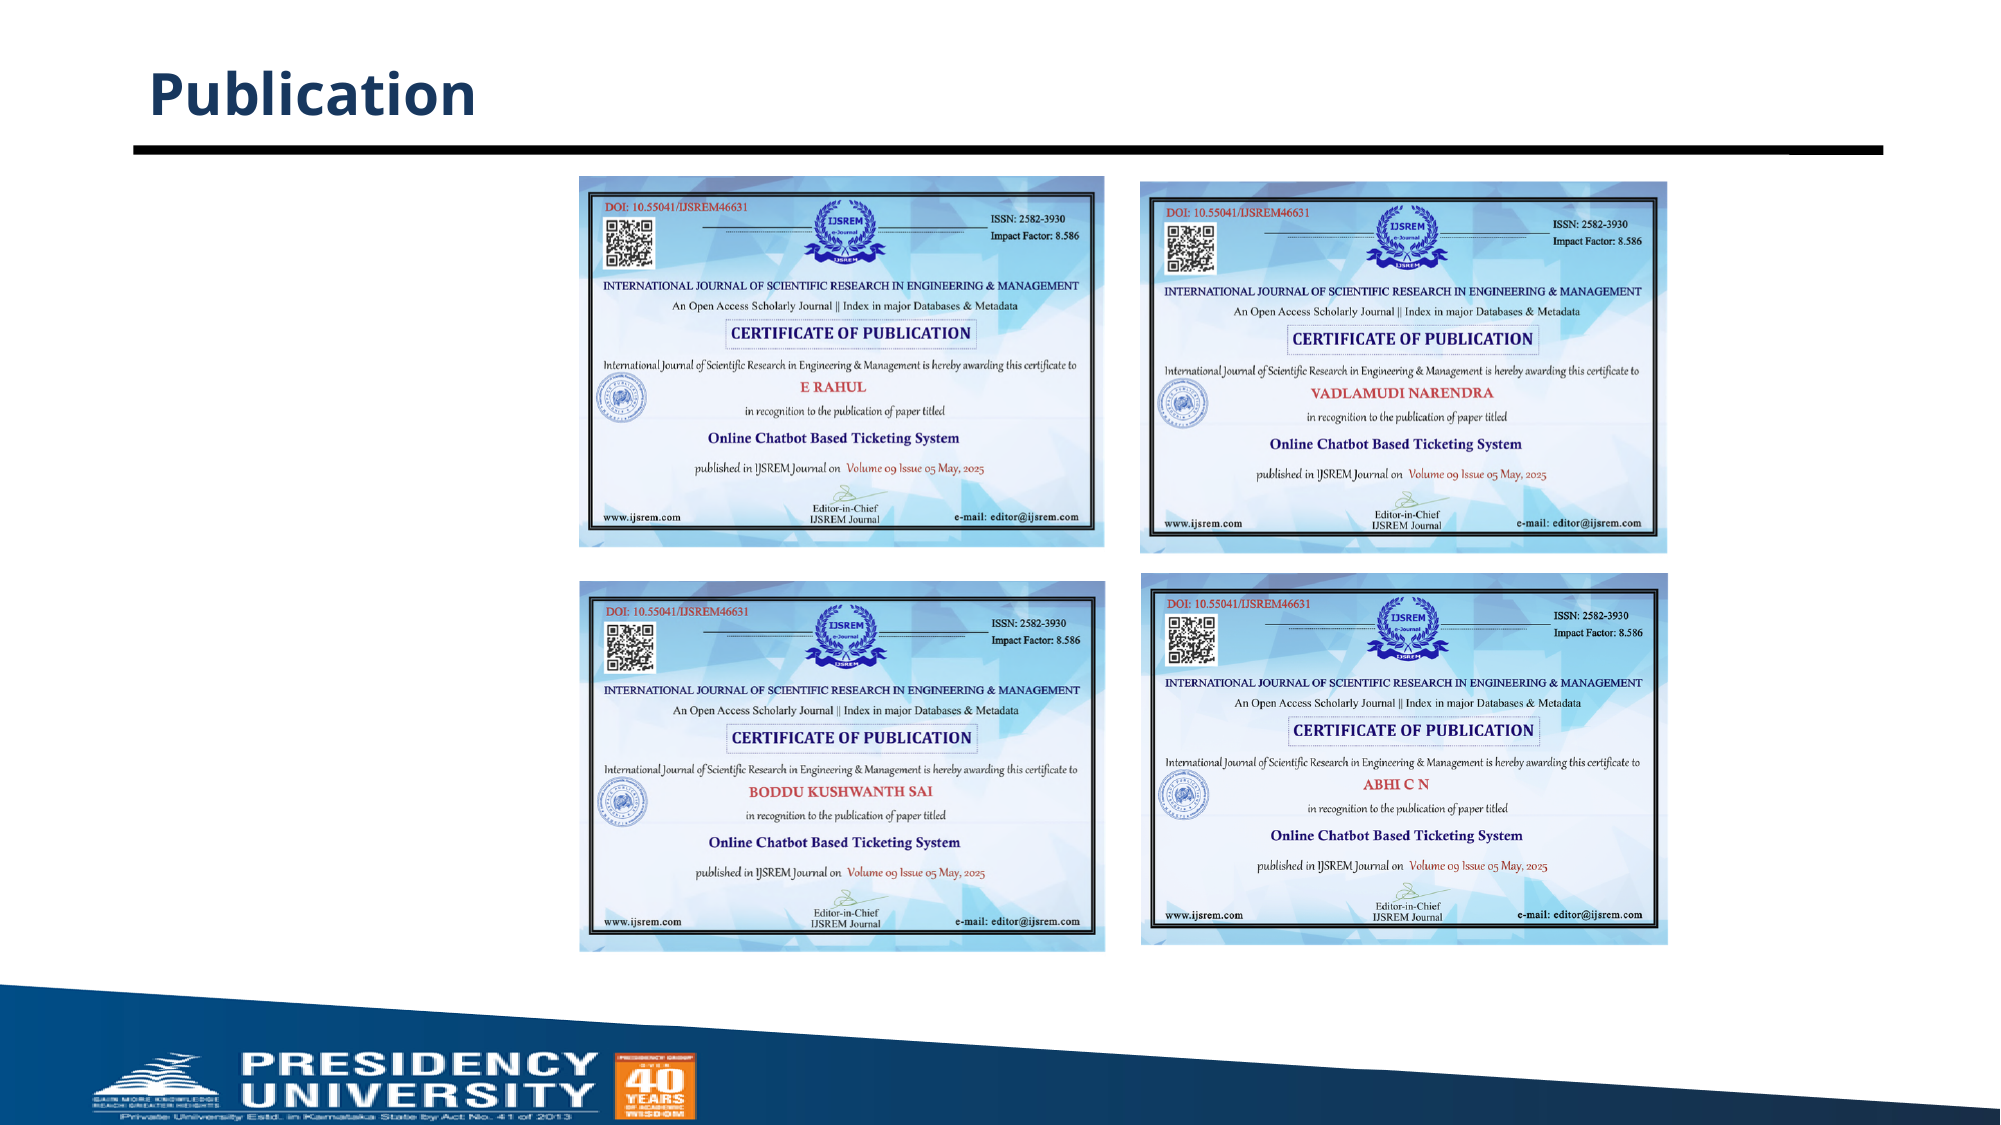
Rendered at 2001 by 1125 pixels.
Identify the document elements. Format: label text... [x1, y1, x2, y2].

title Publication [133, 52, 1884, 132]
picture [0, 982, 2000, 1125]
picture [566, 166, 1684, 959]
